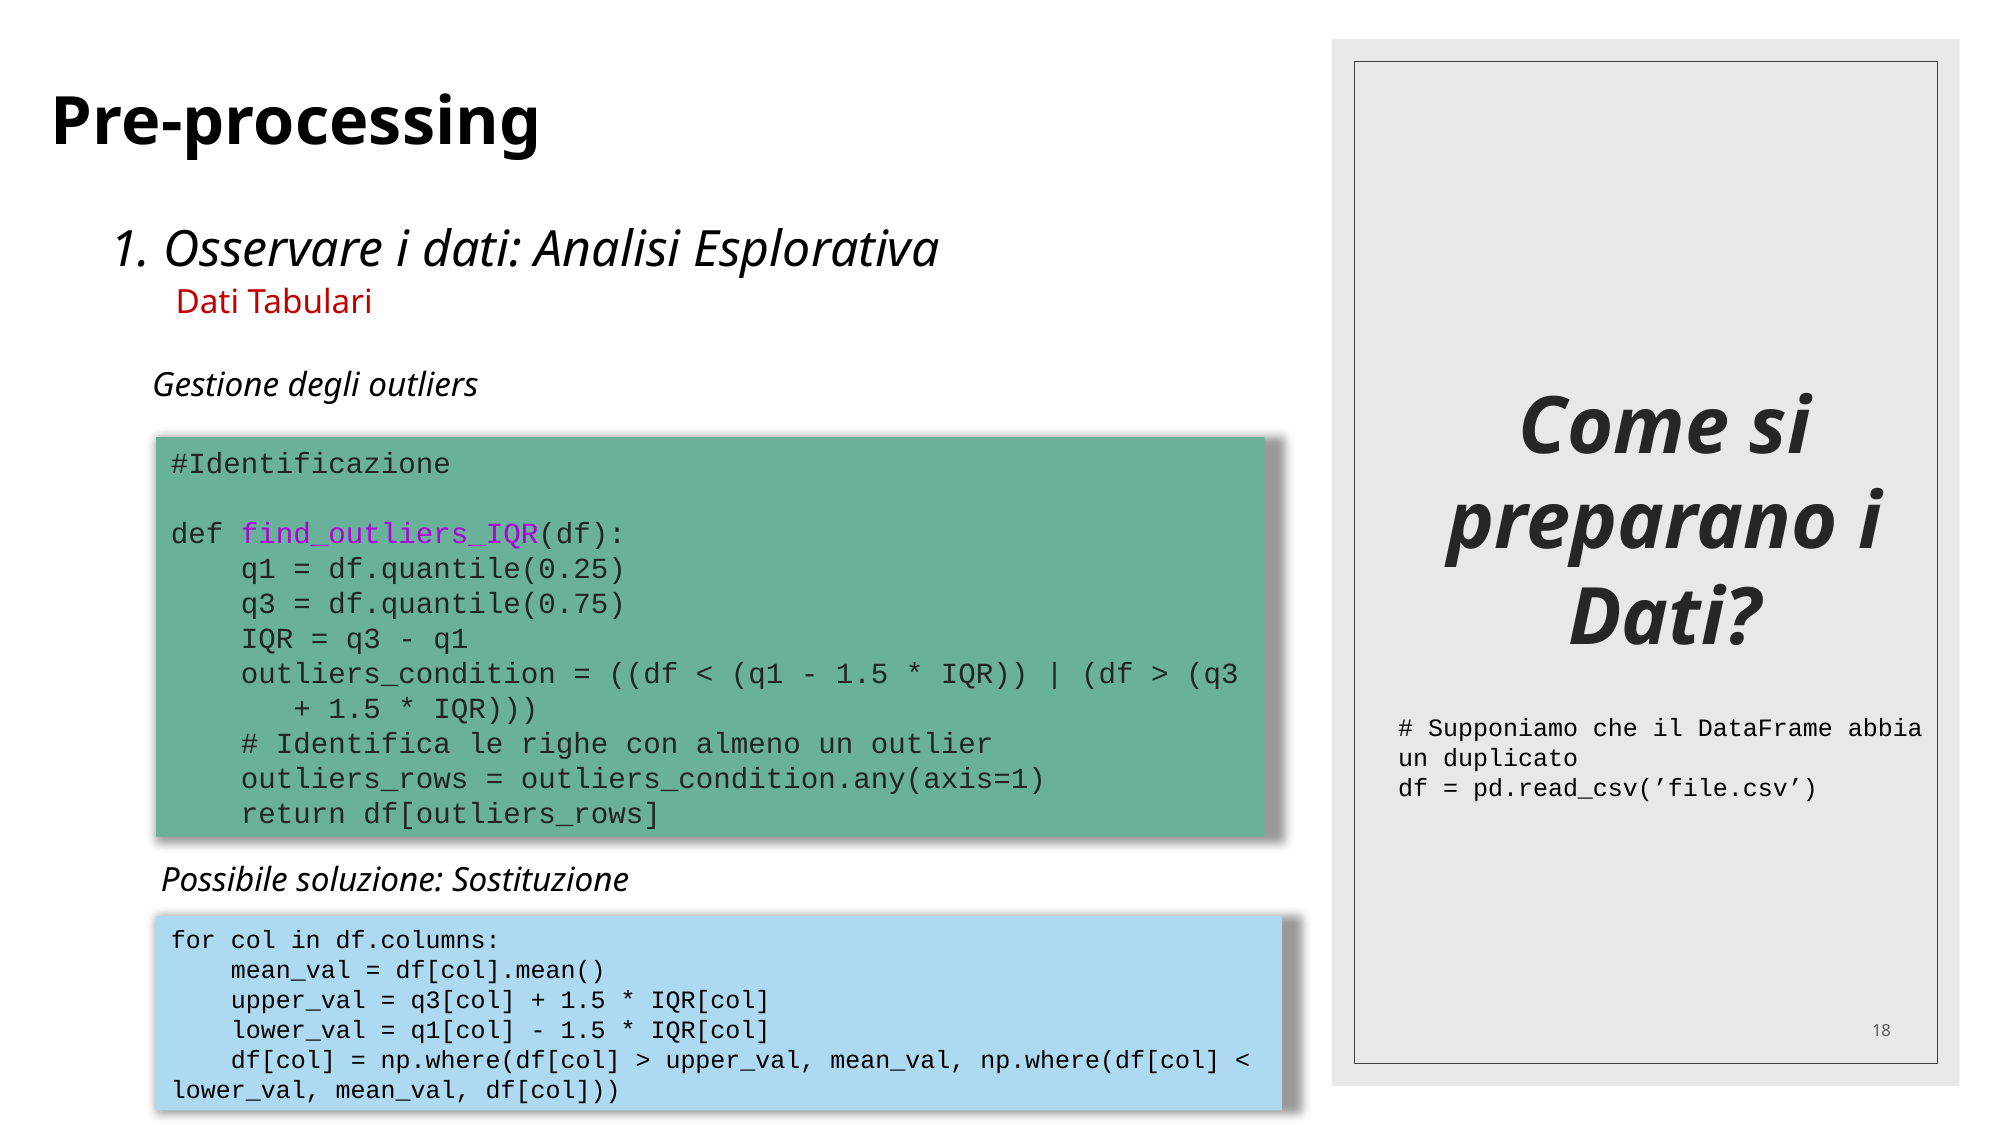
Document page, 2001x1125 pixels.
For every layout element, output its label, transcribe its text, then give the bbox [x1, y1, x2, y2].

text_box Pre-processing [27, 66, 566, 165]
text_box 1. Osservare i dati: Analisi Esplorativa [95, 164, 1124, 285]
text_box # Supponiamo che il DataFrame abbia un duplicato df = pd.read_csv(’file.csv’) [1383, 704, 1940, 810]
text_box #Identificazione def find_outliers_IQR(df): q1 = df.quantile(0.25) q3 = df.quantile(0.75) IQR = q3 - q1 outliers_condition = ((df < (q1 - 1.5 * IQR)) | (df > (q3 + 1.5 * IQR))) # Identifica le righe con almeno un outlier outliers_rows = outliers_condition.any(axis=1) return df[outliers_rows] [156, 437, 1265, 782]
slide_number 18 [1705, 990, 1907, 1050]
text_box Gestione degli outliers [137, 291, 1165, 411]
text_box Dati Tabulari [160, 272, 432, 328]
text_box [136, 786, 1282, 1113]
title Come si preparano i Dati? [1405, 810, 1925, 1064]
title Come si preparano i Dati? [1405, 66, 1925, 704]
